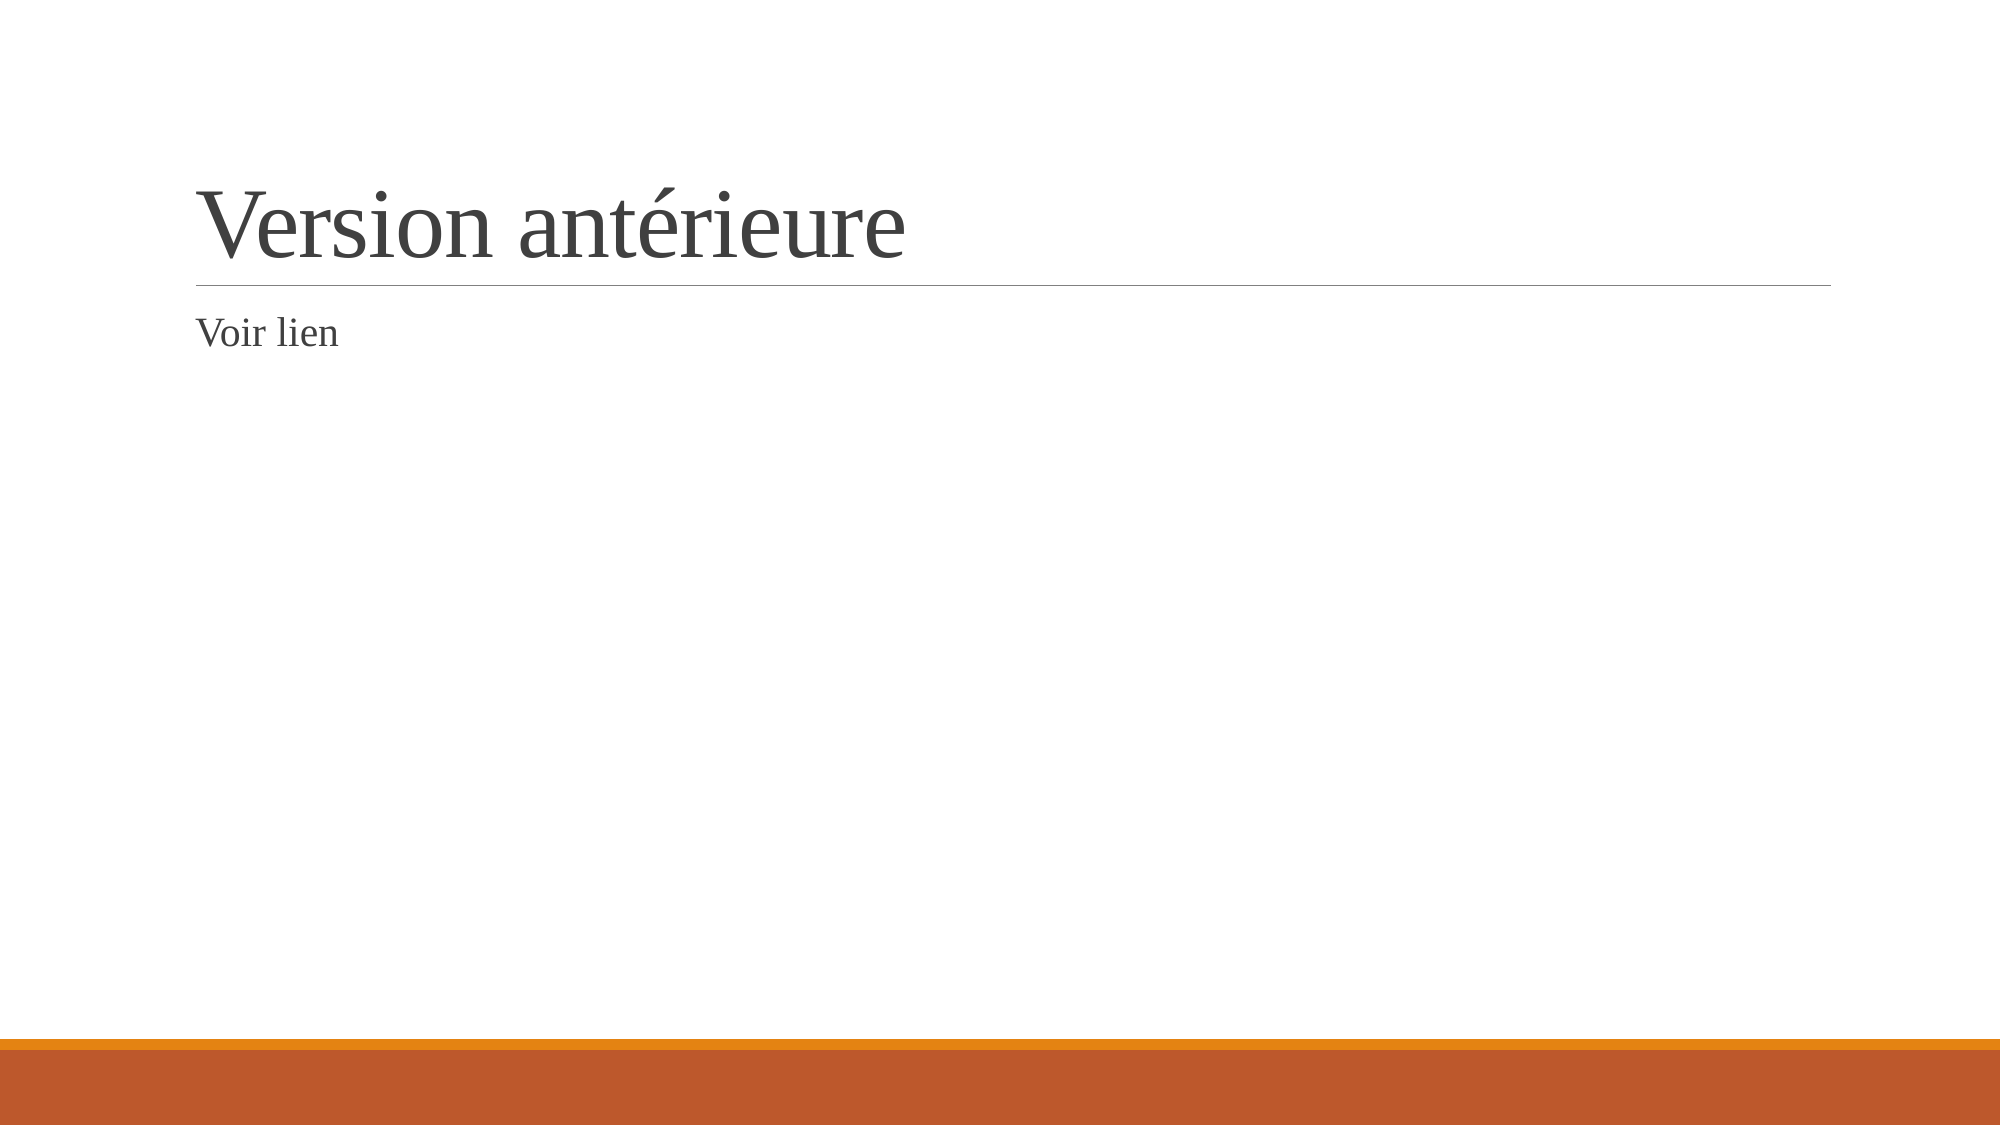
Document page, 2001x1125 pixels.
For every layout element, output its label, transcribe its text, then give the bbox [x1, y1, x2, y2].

title Version antérieure [180, 47, 1830, 285]
list Voir lien [180, 302, 1830, 963]
